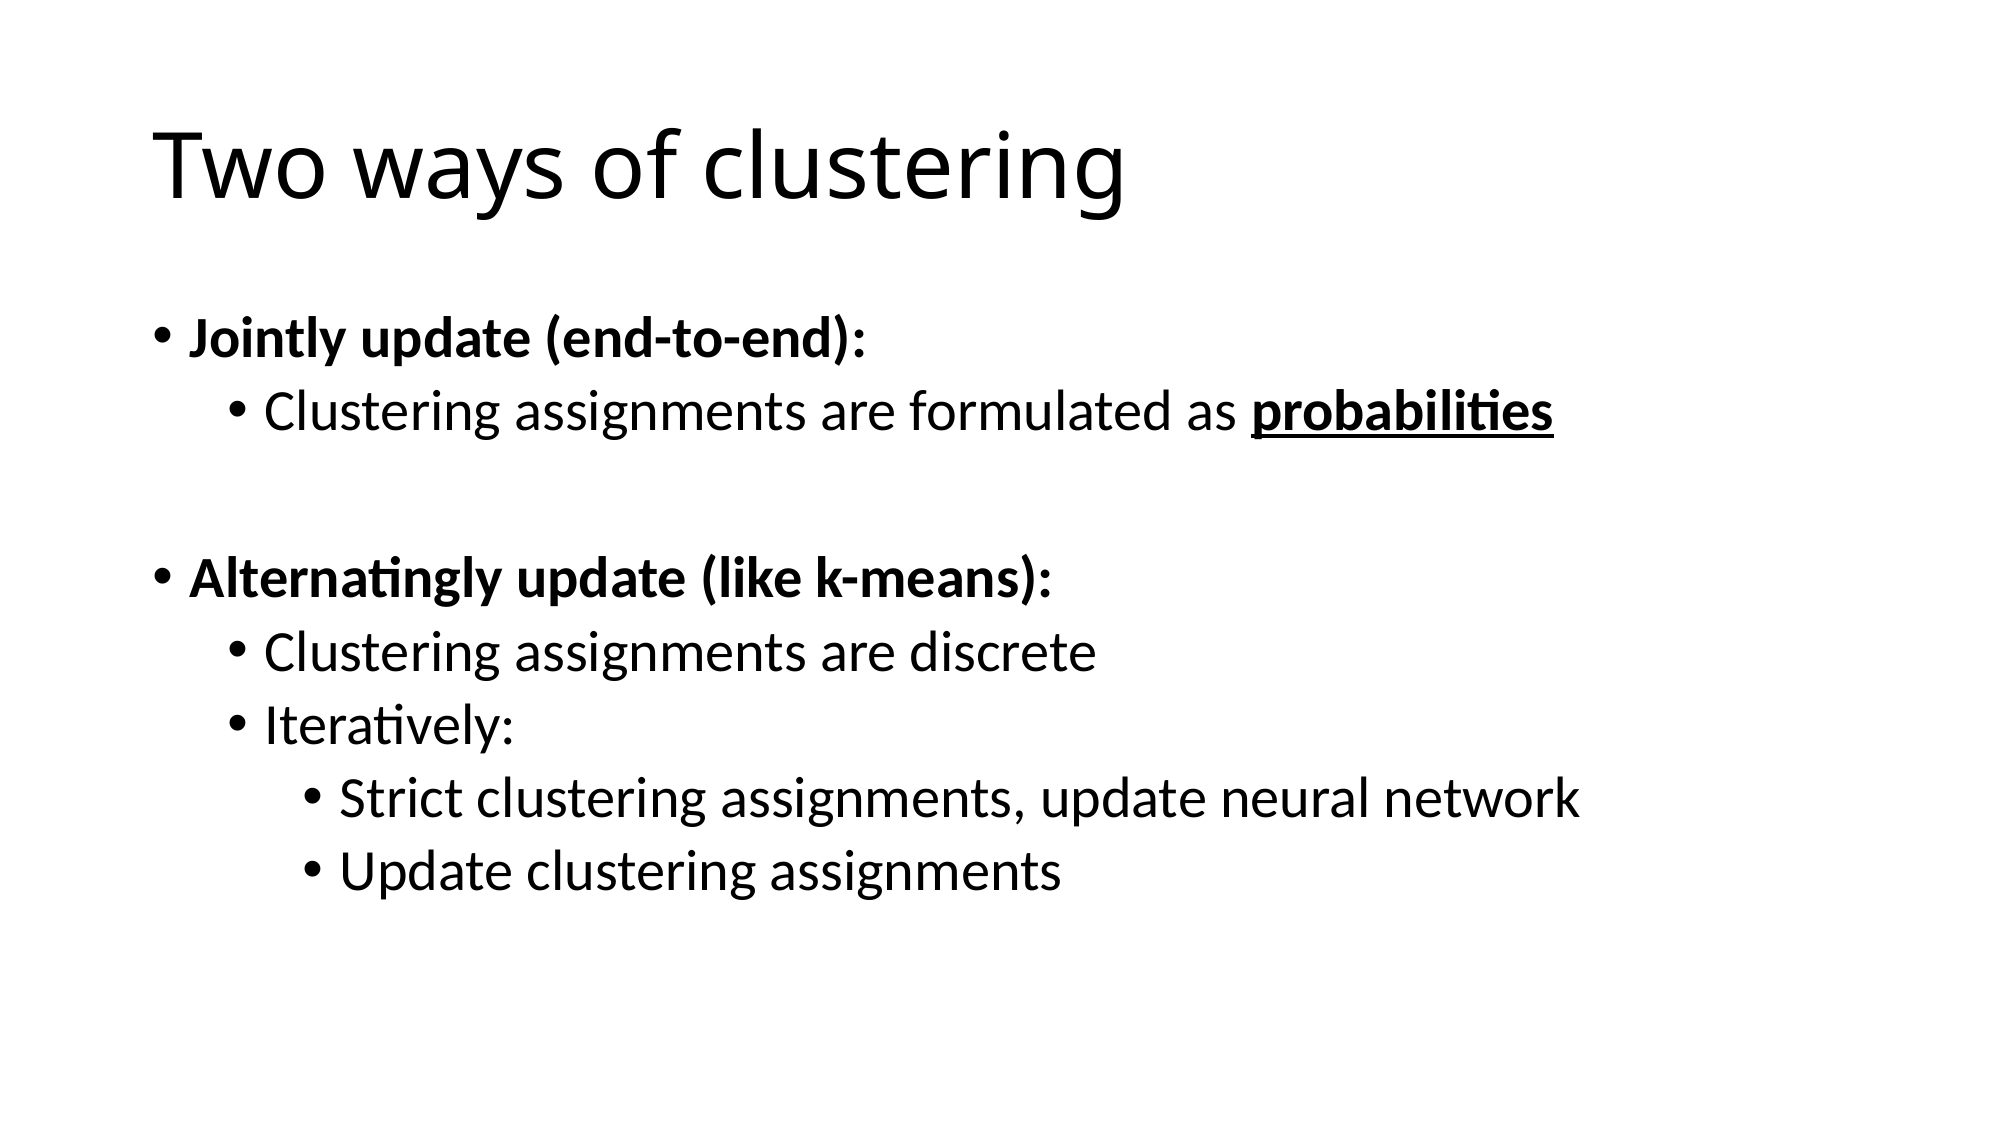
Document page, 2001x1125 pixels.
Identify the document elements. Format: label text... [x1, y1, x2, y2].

title Two ways of clustering [137, 59, 1863, 278]
list Jointly update (end-to-end): Clustering assignments are formulated as probabilities Alternatingly update (like k-means): Clustering assignments are discrete Iteratively: Strict clustering assignments, update neural network Update clustering assignments [137, 299, 1863, 1014]
